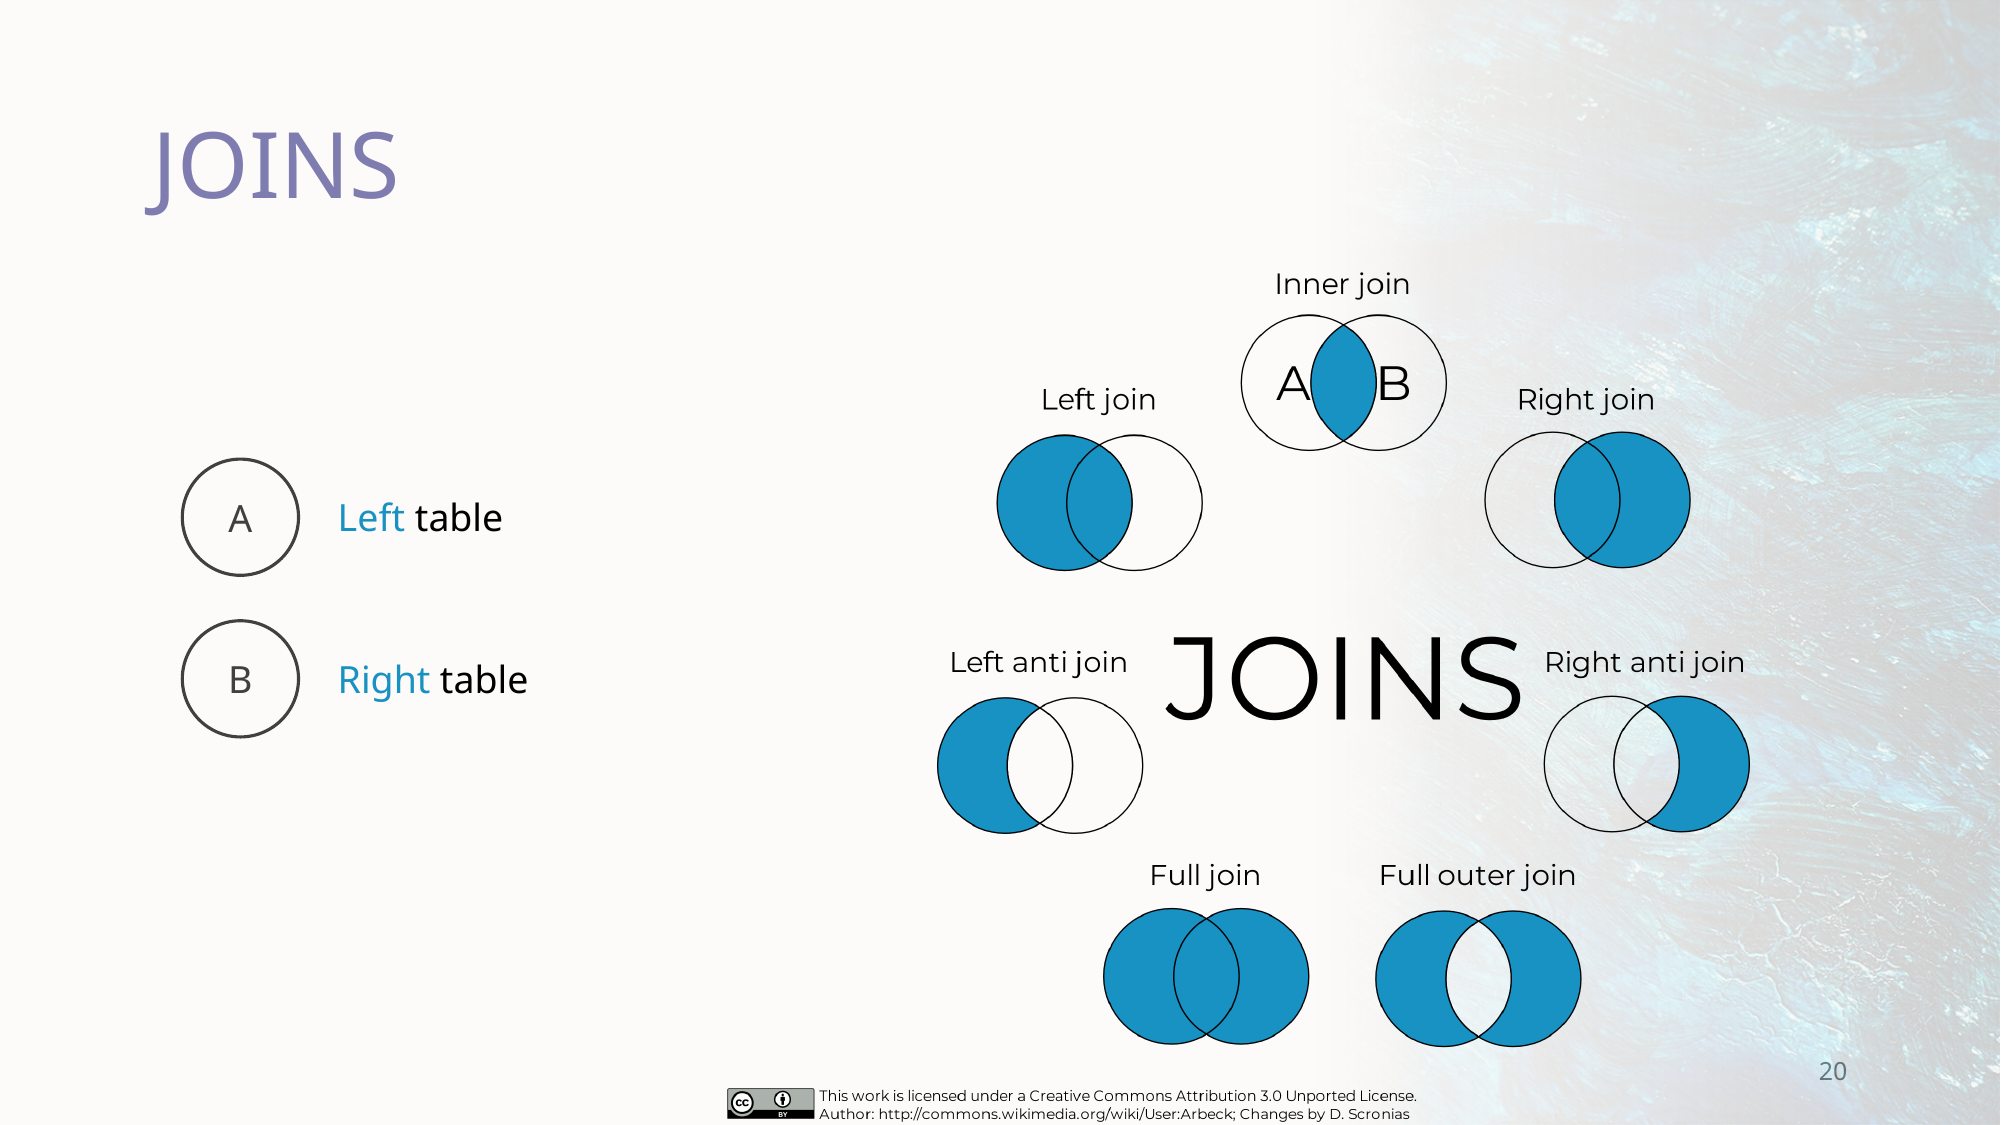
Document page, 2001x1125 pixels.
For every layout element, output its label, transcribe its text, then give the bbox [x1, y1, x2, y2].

picture [715, 0, 2000, 1125]
title JOINS [137, 59, 1286, 278]
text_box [181, 620, 715, 738]
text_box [181, 458, 715, 576]
